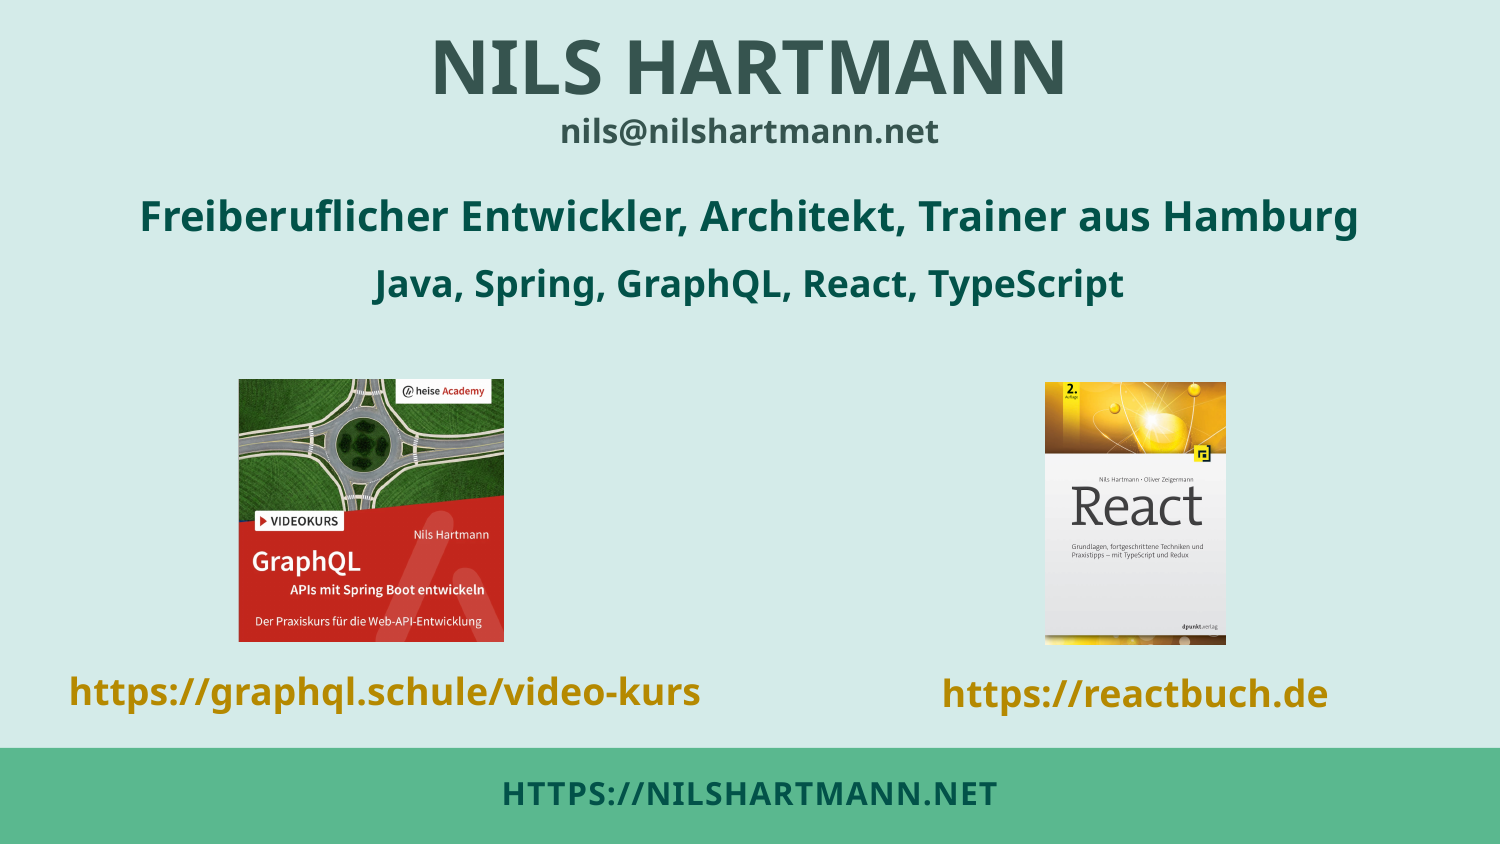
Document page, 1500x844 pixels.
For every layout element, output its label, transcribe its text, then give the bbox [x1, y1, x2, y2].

picture [238, 379, 504, 642]
text_box NILS HARTMANN nils@nilshartmann.net Freiberuflicher Entwickler, Architekt, Trainer aus Hamburg [0, 12, 1500, 247]
text_box https://graphql.schule/video-kurs [20, 660, 750, 721]
title https://nilshartmann.net [0, 746, 1500, 844]
text_box https://reactbuch.de [770, 663, 1500, 723]
picture [1045, 382, 1226, 645]
text_box Java, Spring, GraphQL, React, TypeScript [0, 252, 1500, 312]
